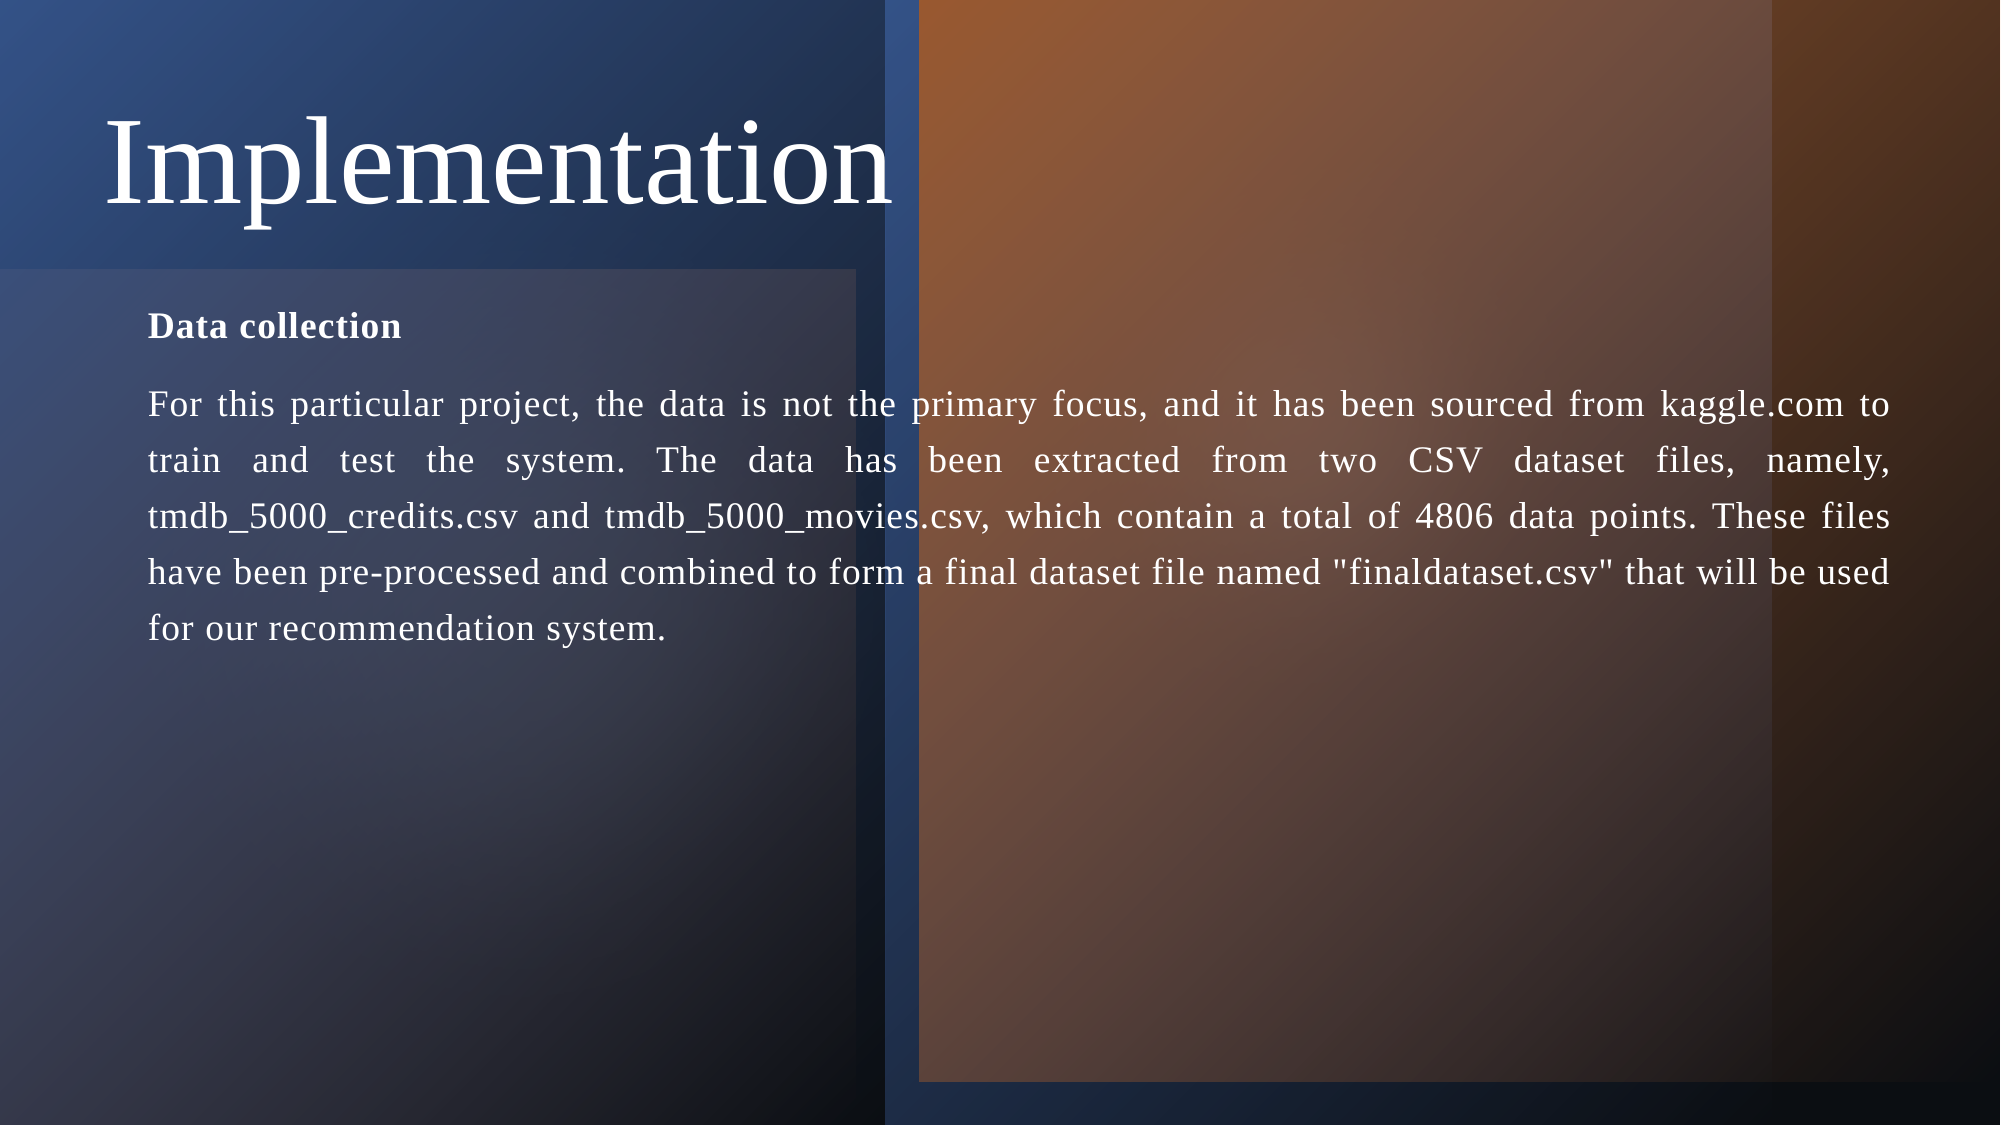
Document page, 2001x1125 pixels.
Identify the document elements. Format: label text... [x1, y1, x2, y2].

title Implementation [88, 88, 1770, 280]
list Data collection For this particular project, the data is not the primary focus, and it has been sourced from kaggle.com to train and test the system. The data has been extracted from two CSV dataset files, namely, tmdb_5000_credits.csv and tmdb_5000_movies.csv, which contain a total of 4806 data points. These files have been pre-processed and combined to form a final dataset file named "finaldataset.csv" that will be used for our recommendation system. [88, 282, 1910, 1035]
